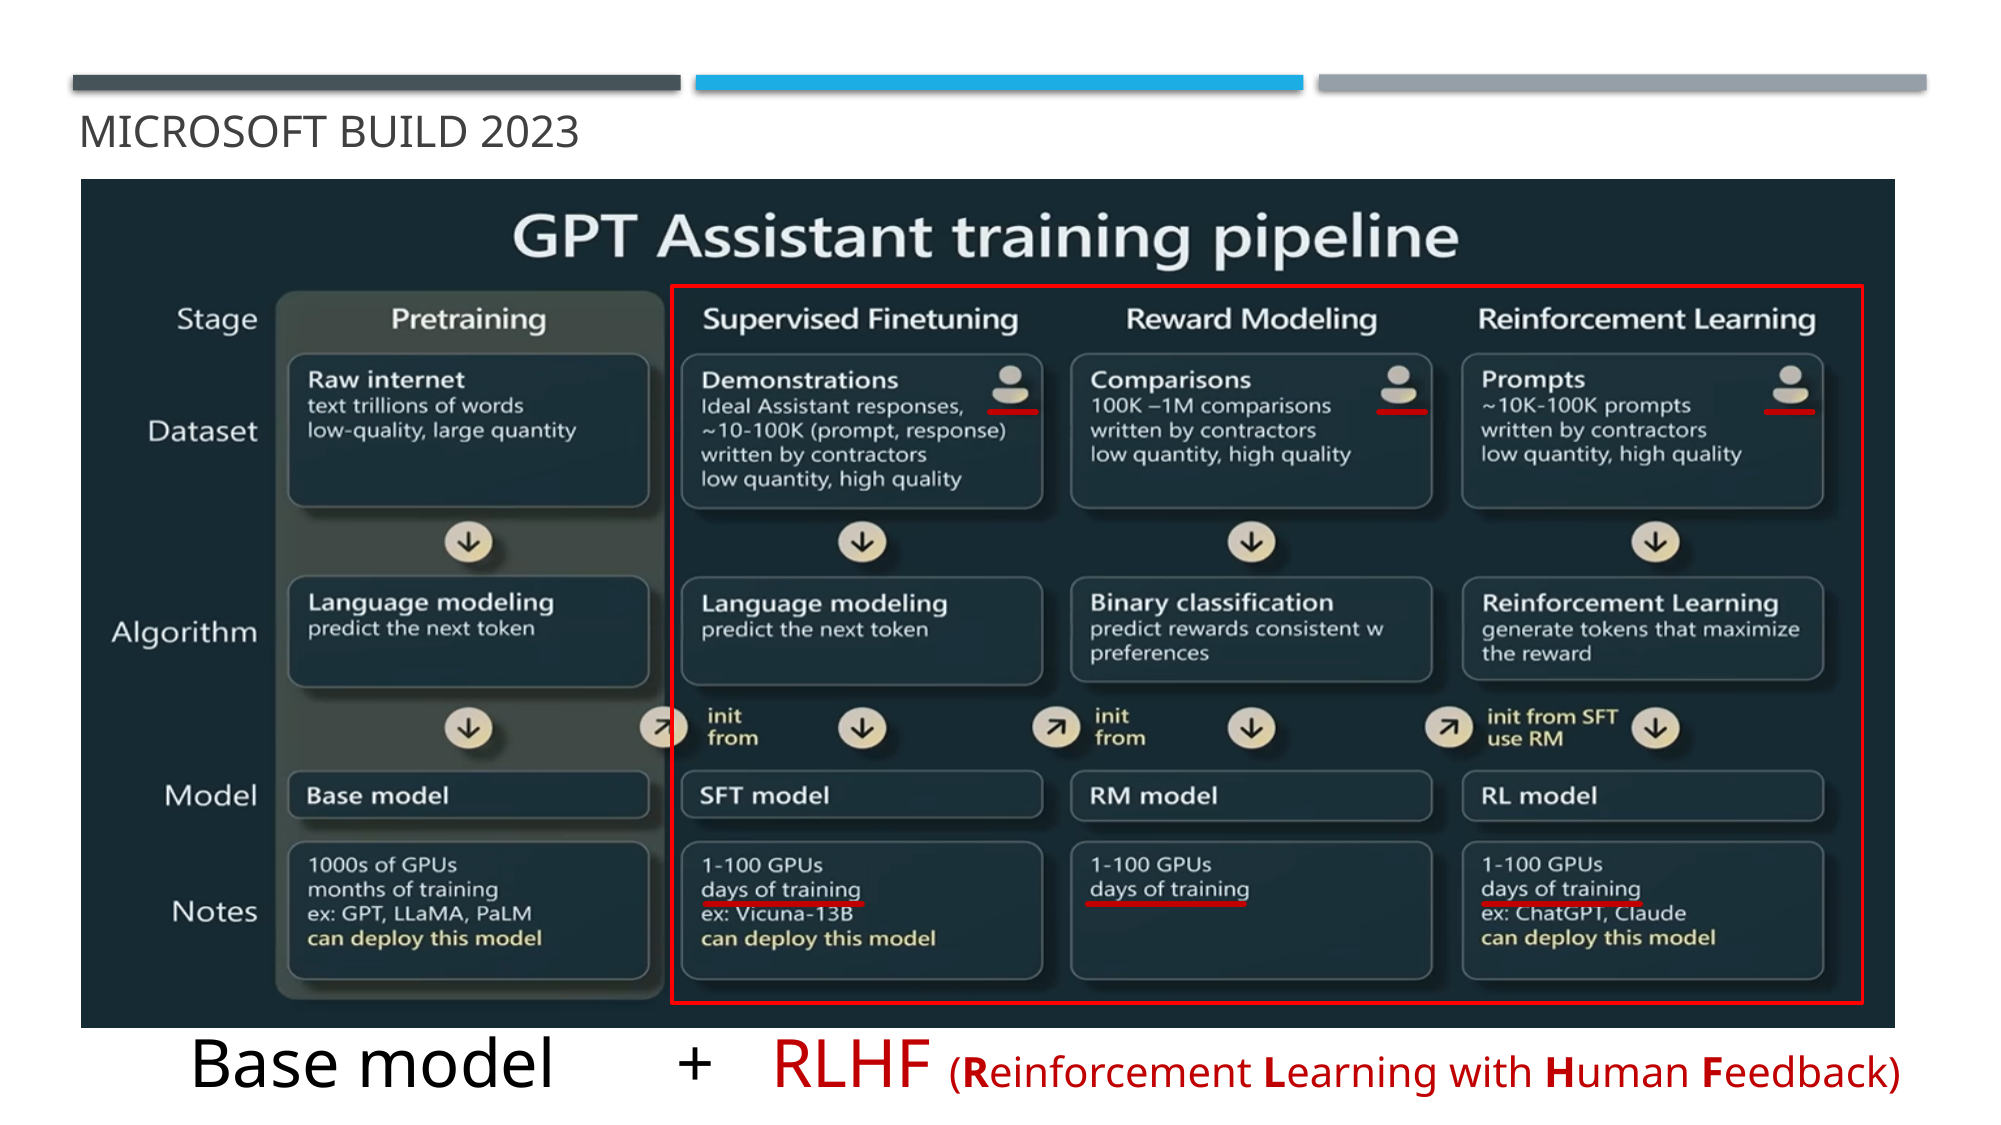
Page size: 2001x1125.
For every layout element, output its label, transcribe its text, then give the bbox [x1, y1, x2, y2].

title Microsoft Build 2023 [63, 96, 779, 165]
text_box RLHF (Reinforcement Learning with Human Feedback) [779, 1013, 2000, 1108]
text_box Base model + [174, 1040, 779, 1108]
picture [81, 179, 1896, 1029]
